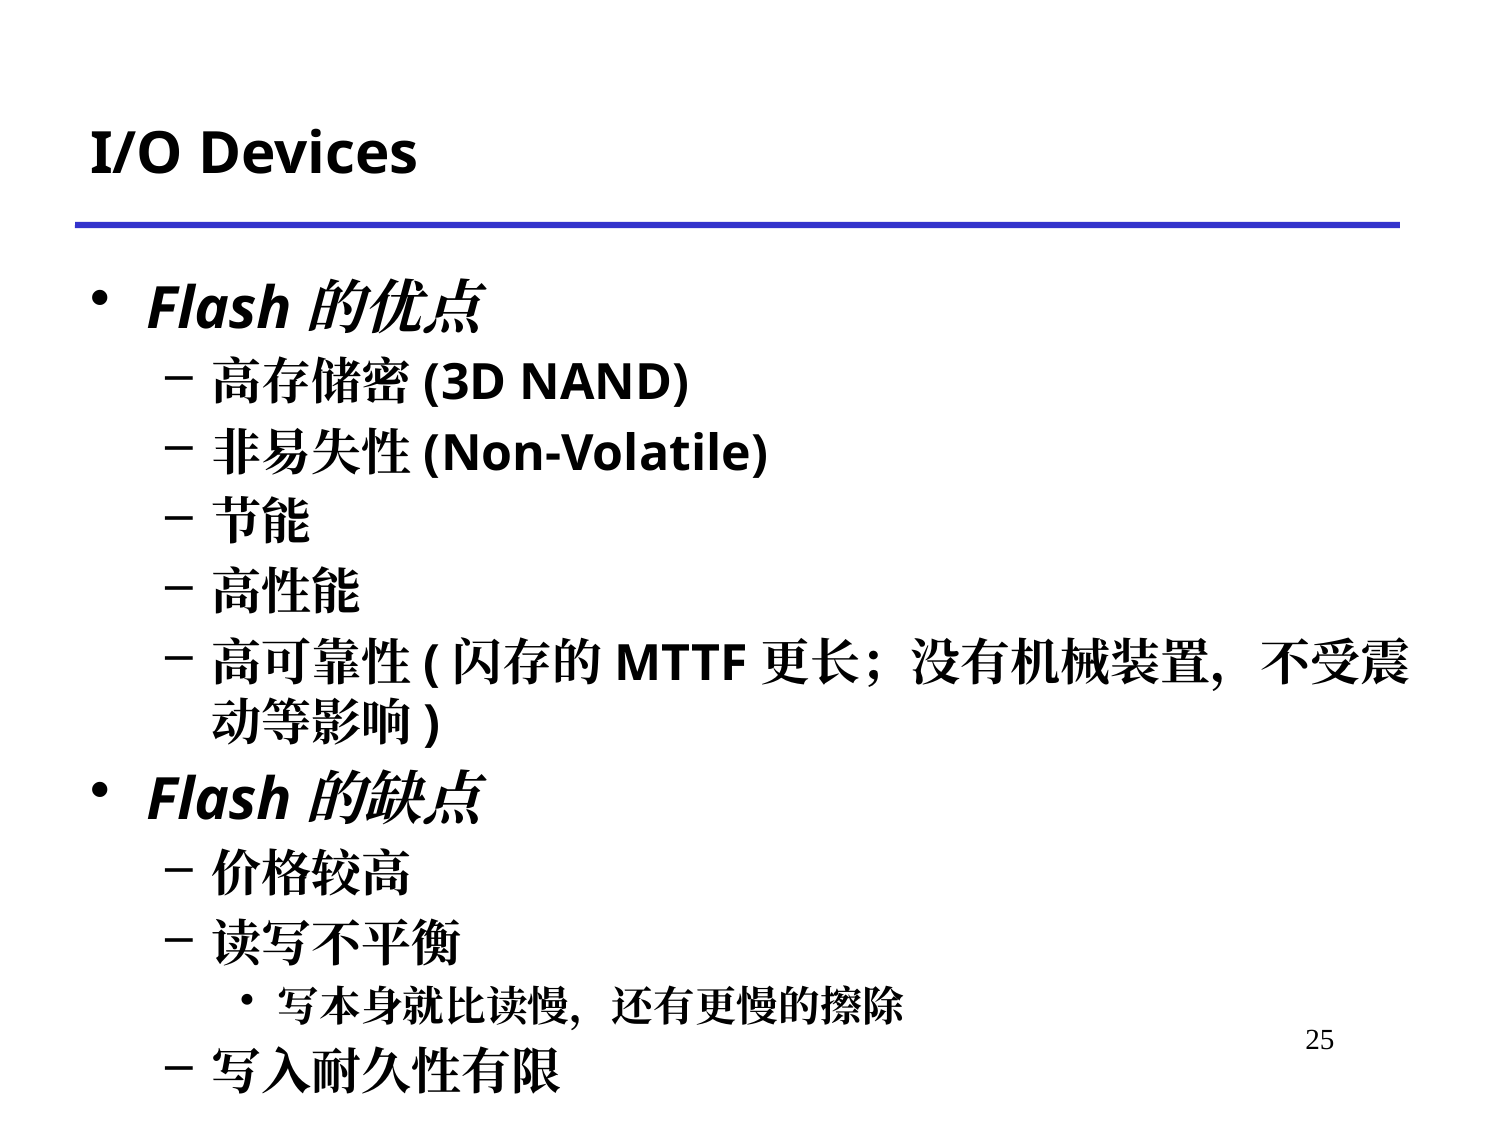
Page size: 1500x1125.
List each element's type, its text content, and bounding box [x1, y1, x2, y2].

slide_number * [1137, 1012, 1350, 1088]
title I/O Devices [75, 75, 1400, 225]
list Flash的优点 高存储密(3D NAND) 非易失性(Non-Volatile) 节能 高性能 高可靠性(闪存的MTTF更长；没有机械装置，不受震动等影响) Flash的缺点 价格较高 读写不平衡 写本身就比读慢，还有更慢的擦除 写入耐久性有限 [75, 262, 1438, 988]
